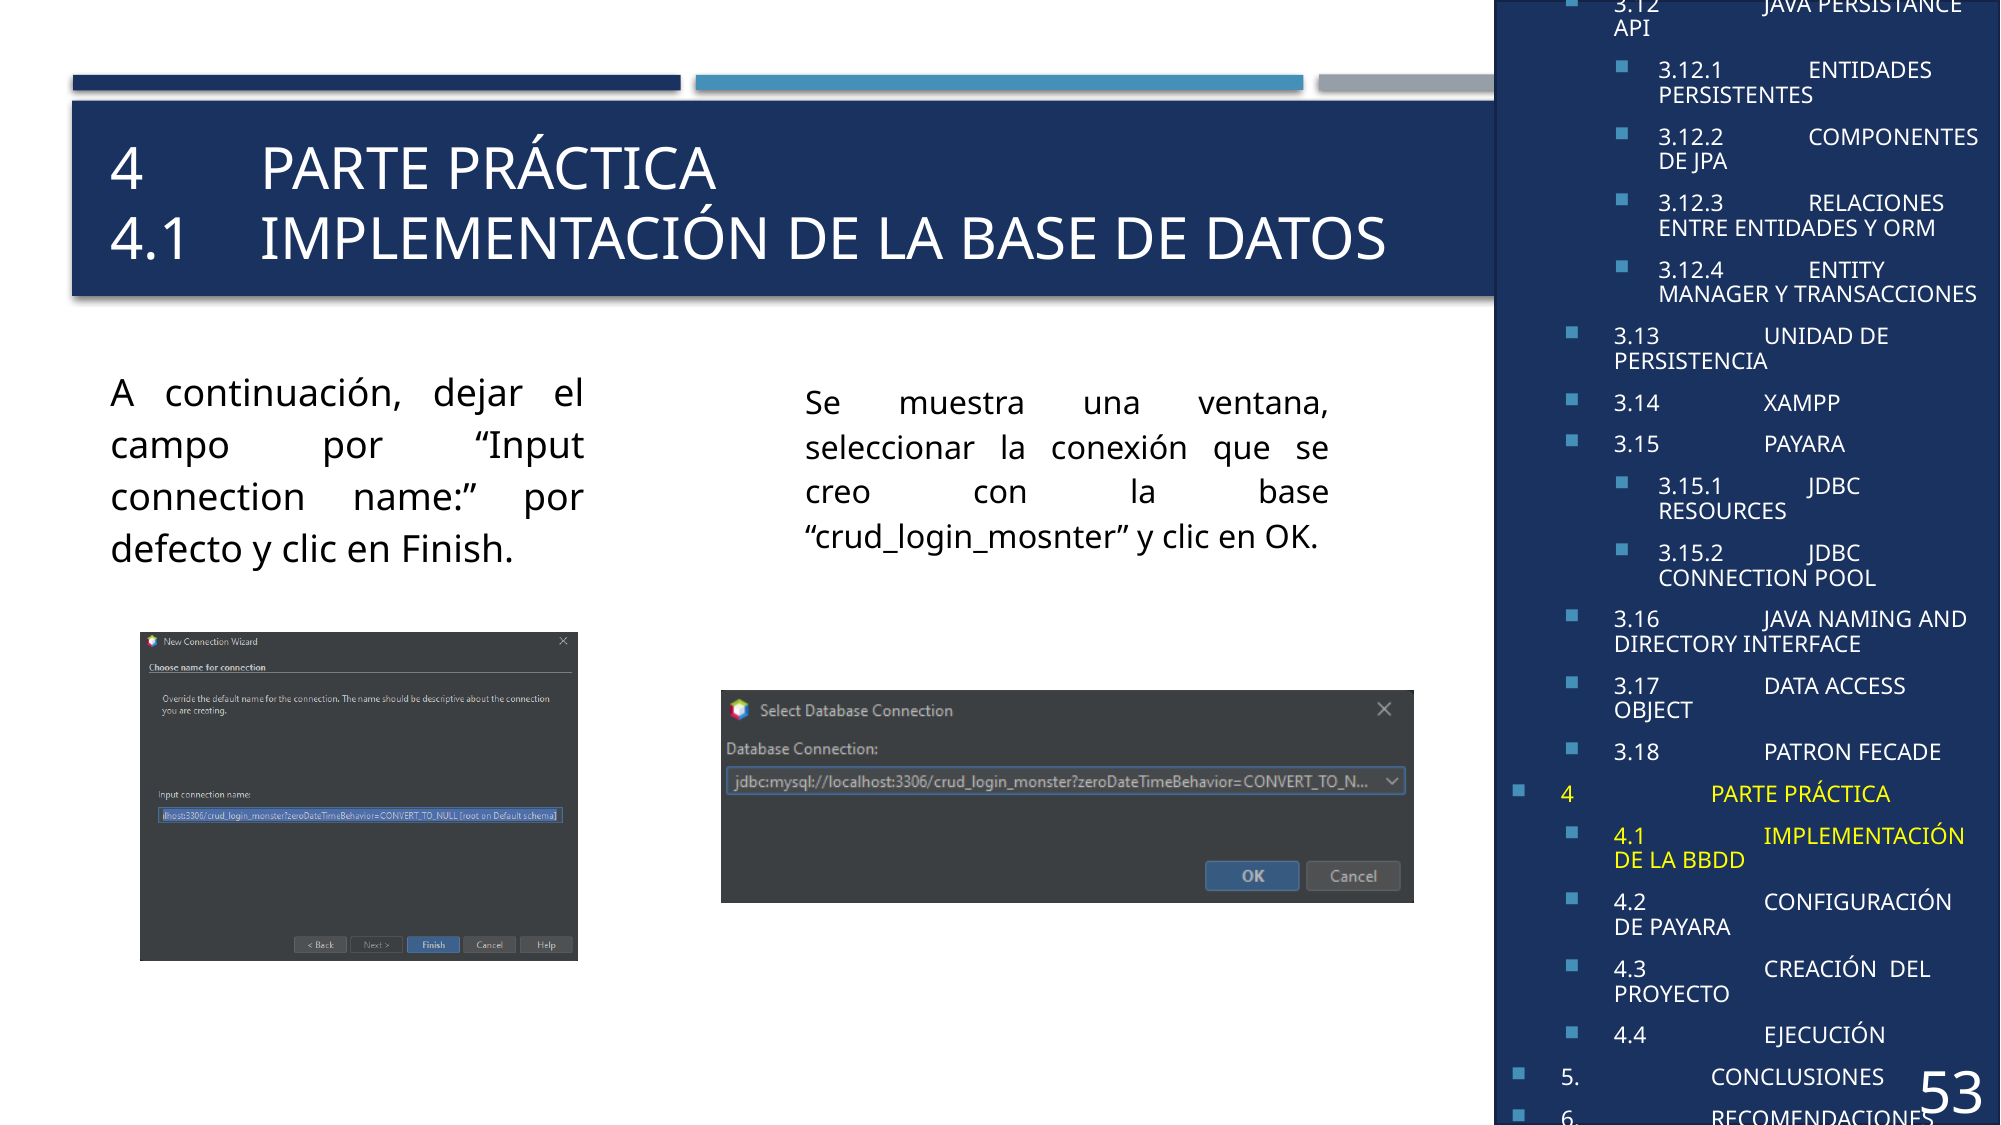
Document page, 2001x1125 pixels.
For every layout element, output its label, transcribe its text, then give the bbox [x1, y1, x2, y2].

text_box Se muestra una ventana, seleccionar la conexión que se creo con la base “crud_login_mosnter” y clic en OK. [790, 353, 1345, 579]
picture [140, 632, 578, 962]
list A continuación, dejar el campo por “Input connection name:” por defecto y clic en Finish. [95, 353, 600, 579]
slide_number 53 [1827, 1065, 2000, 1125]
title 4 Parte práctica 4.1 IMPLEMENTACIÓN DE LA BASE DE DATOS [95, 112, 1494, 279]
text_box 3.12 JAVA PERSISTANCE API 3.12.1 ENTIDADES PERSISTENTES 3.12.2 COMPONENTES DE JPA 3.12.3 RELACIONES ENTRE ENTIDADES Y ORM 3.12.4 ENTITY MANAGER Y TRANSACCIONES 3.13 UNIDAD DE PERSISTENCIA 3.14 XAMPP 3.15 PAYARA 3.15.1 JDBC RESOURCES 3.15.2 JDBC CONNECTION POOL 3.16 JAVA NAMING AND DIRECTORY INTERFACE 3.17 DATA ACCESS OBJECT 3.18 PATRON FECADE 4 PARTE PRÁCTICA 4.1 IMPLEMENTACIÓN DE LA BBDD 4.2 CONFIGURACIÓN DE PAYARA 4.3 CREACIÓN DEL PROYECTO 4.4 EJECUCIÓN 5. CONCLUSIONES 6. RECOMENDACIONES [1494, 0, 2000, 1125]
picture [720, 690, 1414, 904]
